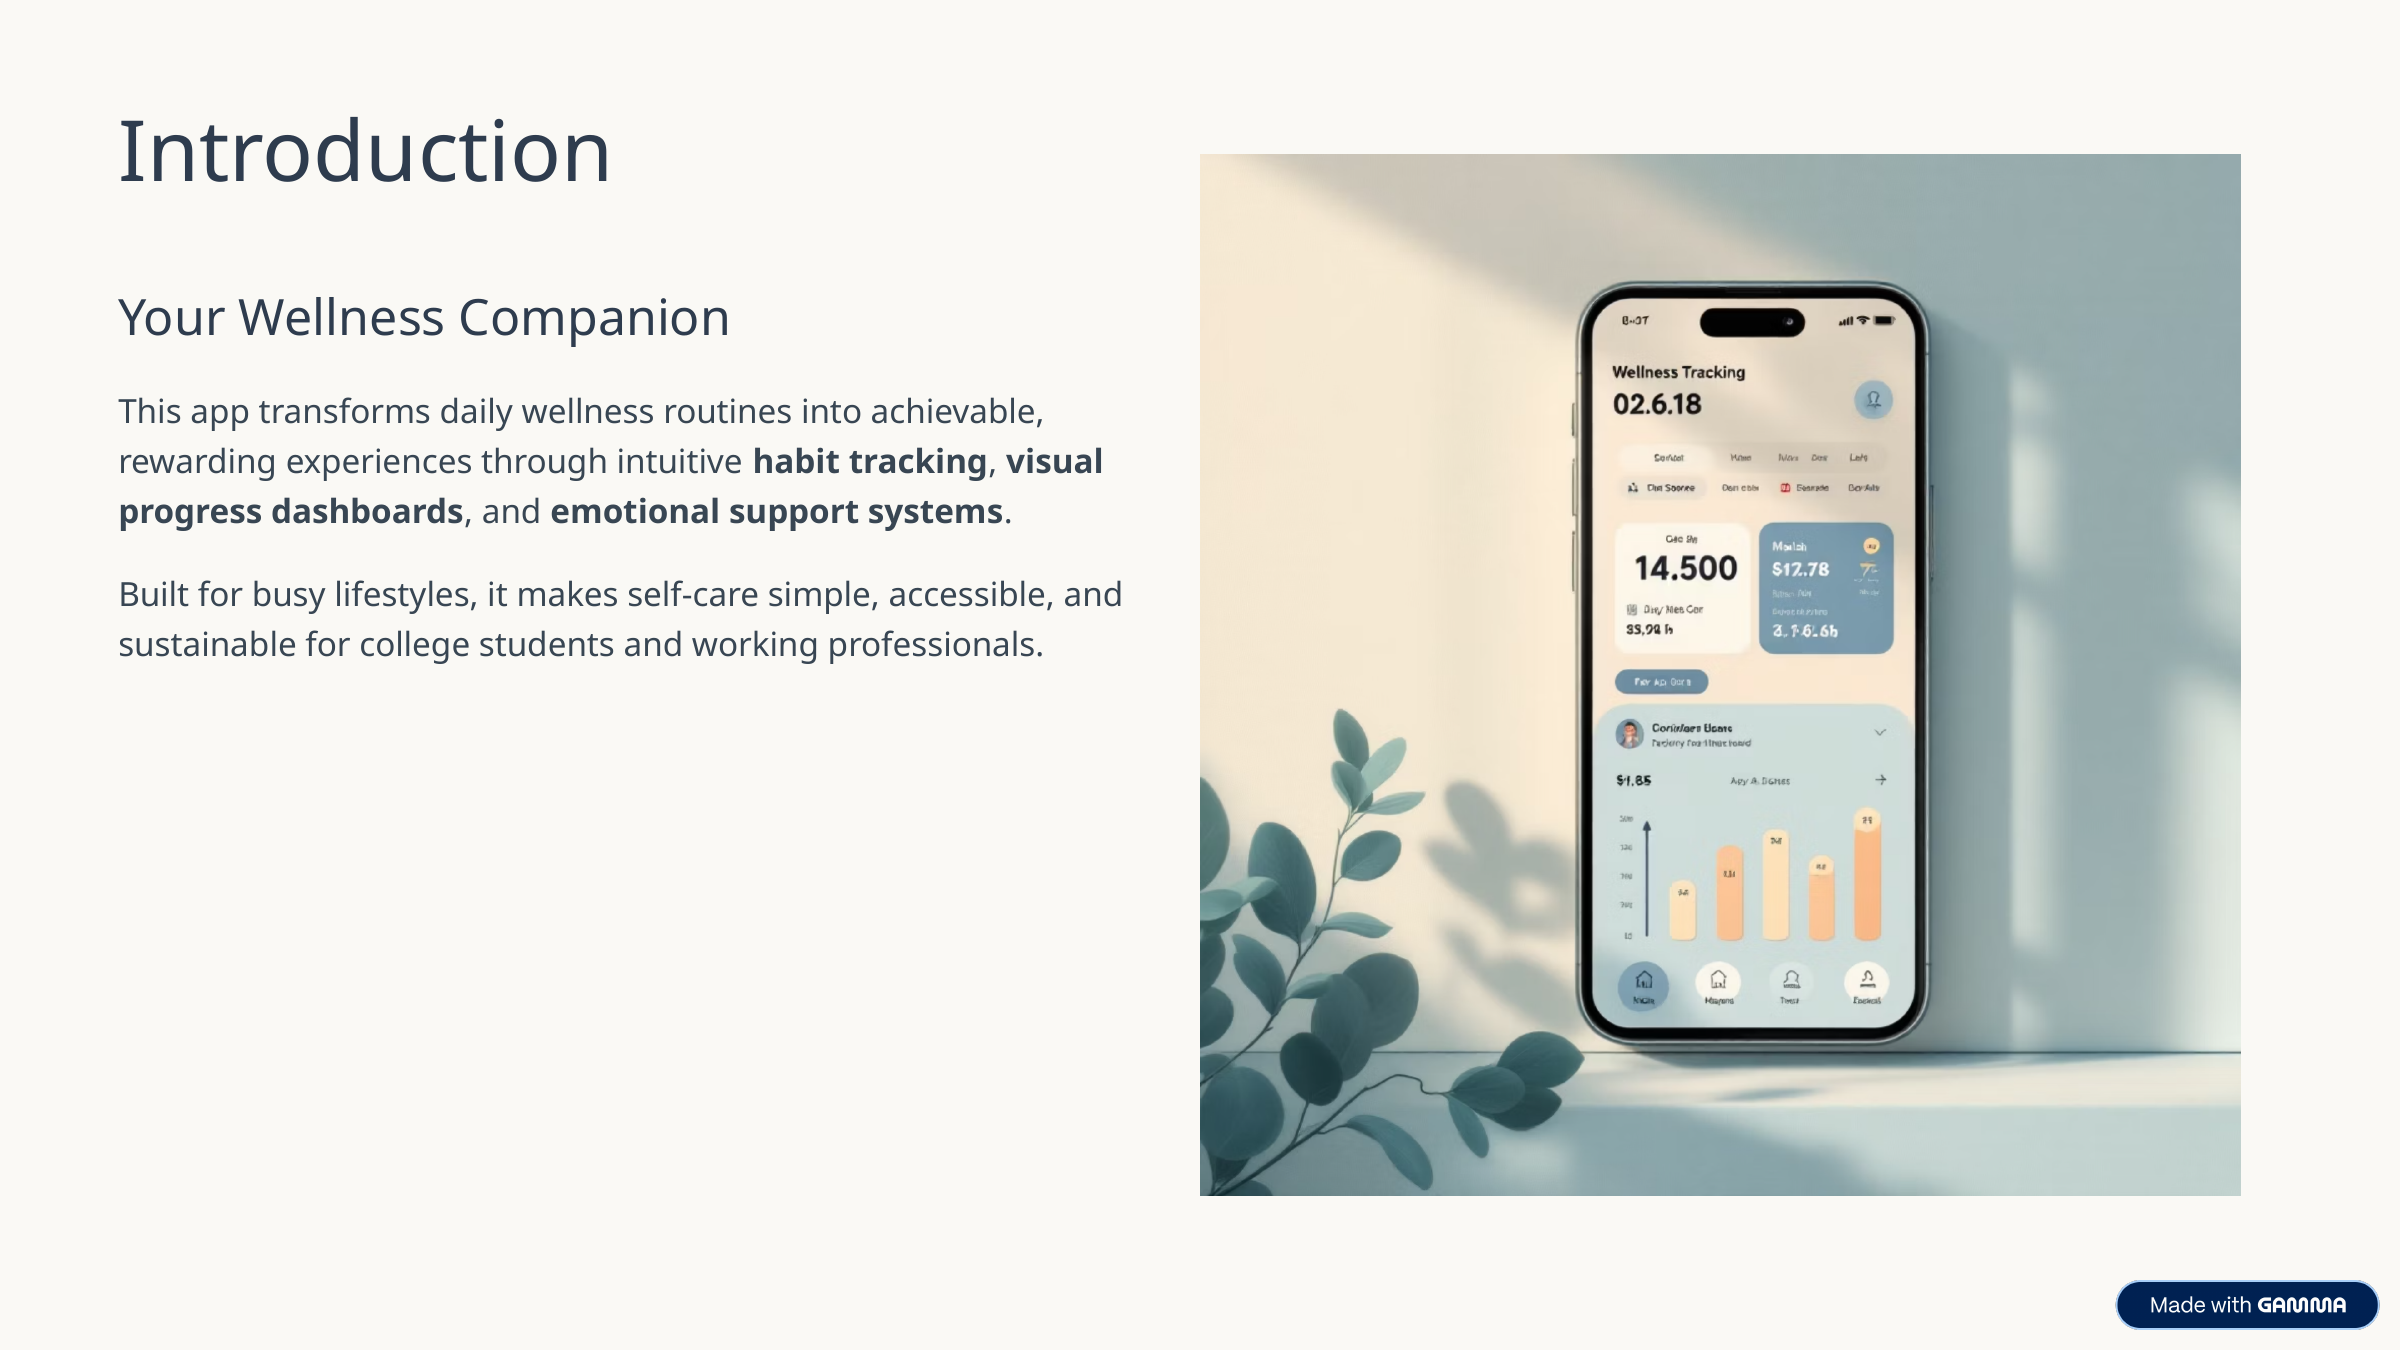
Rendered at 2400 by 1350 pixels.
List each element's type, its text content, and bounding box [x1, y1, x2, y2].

text_box This app transforms daily wellness routines into achievable, rewarding experiences through intuitive habit tracking, visual progress dashboards, and emotional support systems. [118, 380, 1159, 533]
picture [1199, 154, 2241, 1196]
text_box Your Wellness Companion [118, 283, 721, 347]
text_box Introduction [118, 92, 964, 199]
picture [2106, 1271, 2389, 1339]
text_box Built for busy lifestyles, it makes self-care simple, accessible, and sustainable for college students and working professionals. [118, 563, 1159, 665]
